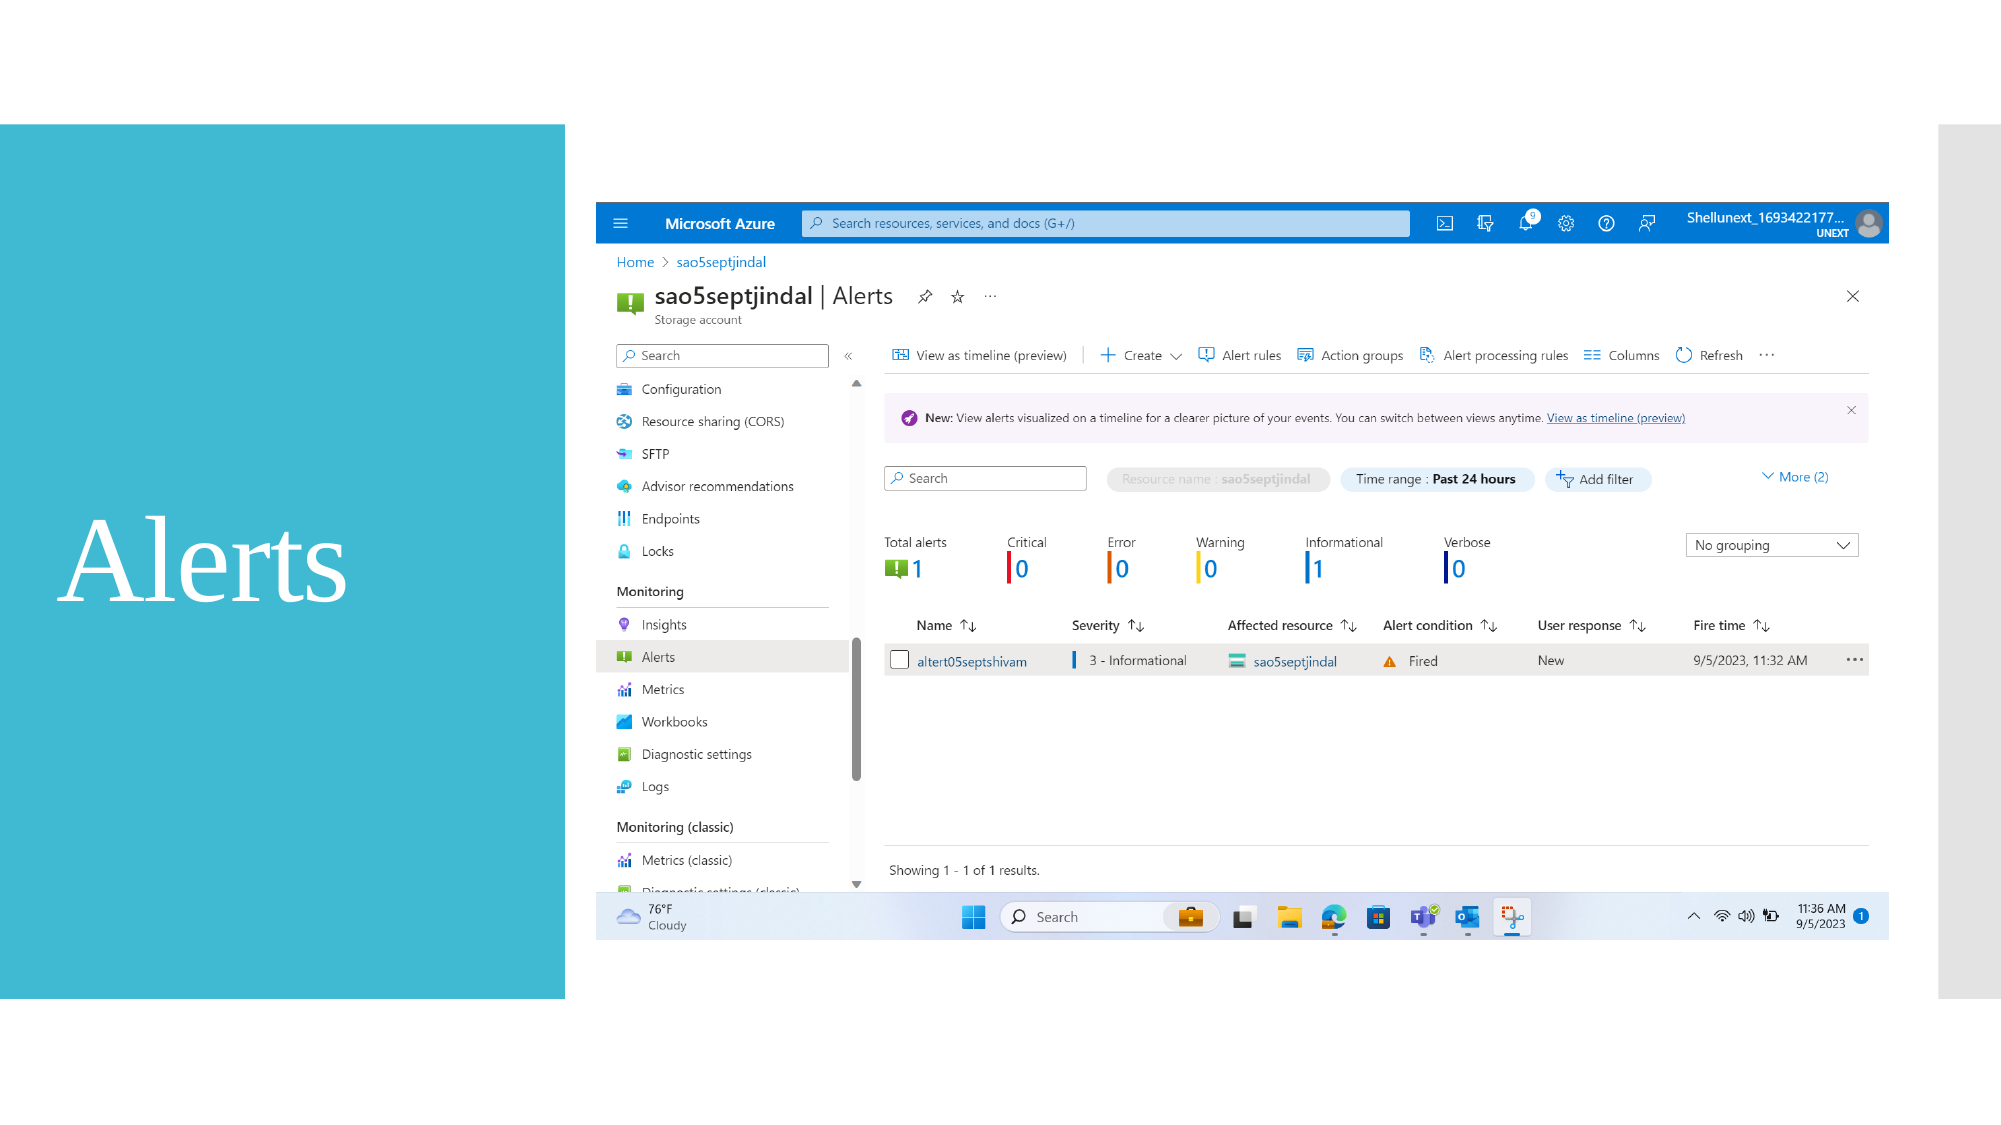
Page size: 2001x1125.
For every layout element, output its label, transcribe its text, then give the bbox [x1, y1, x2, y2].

title Alerts [41, 184, 525, 940]
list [595, 202, 1889, 940]
